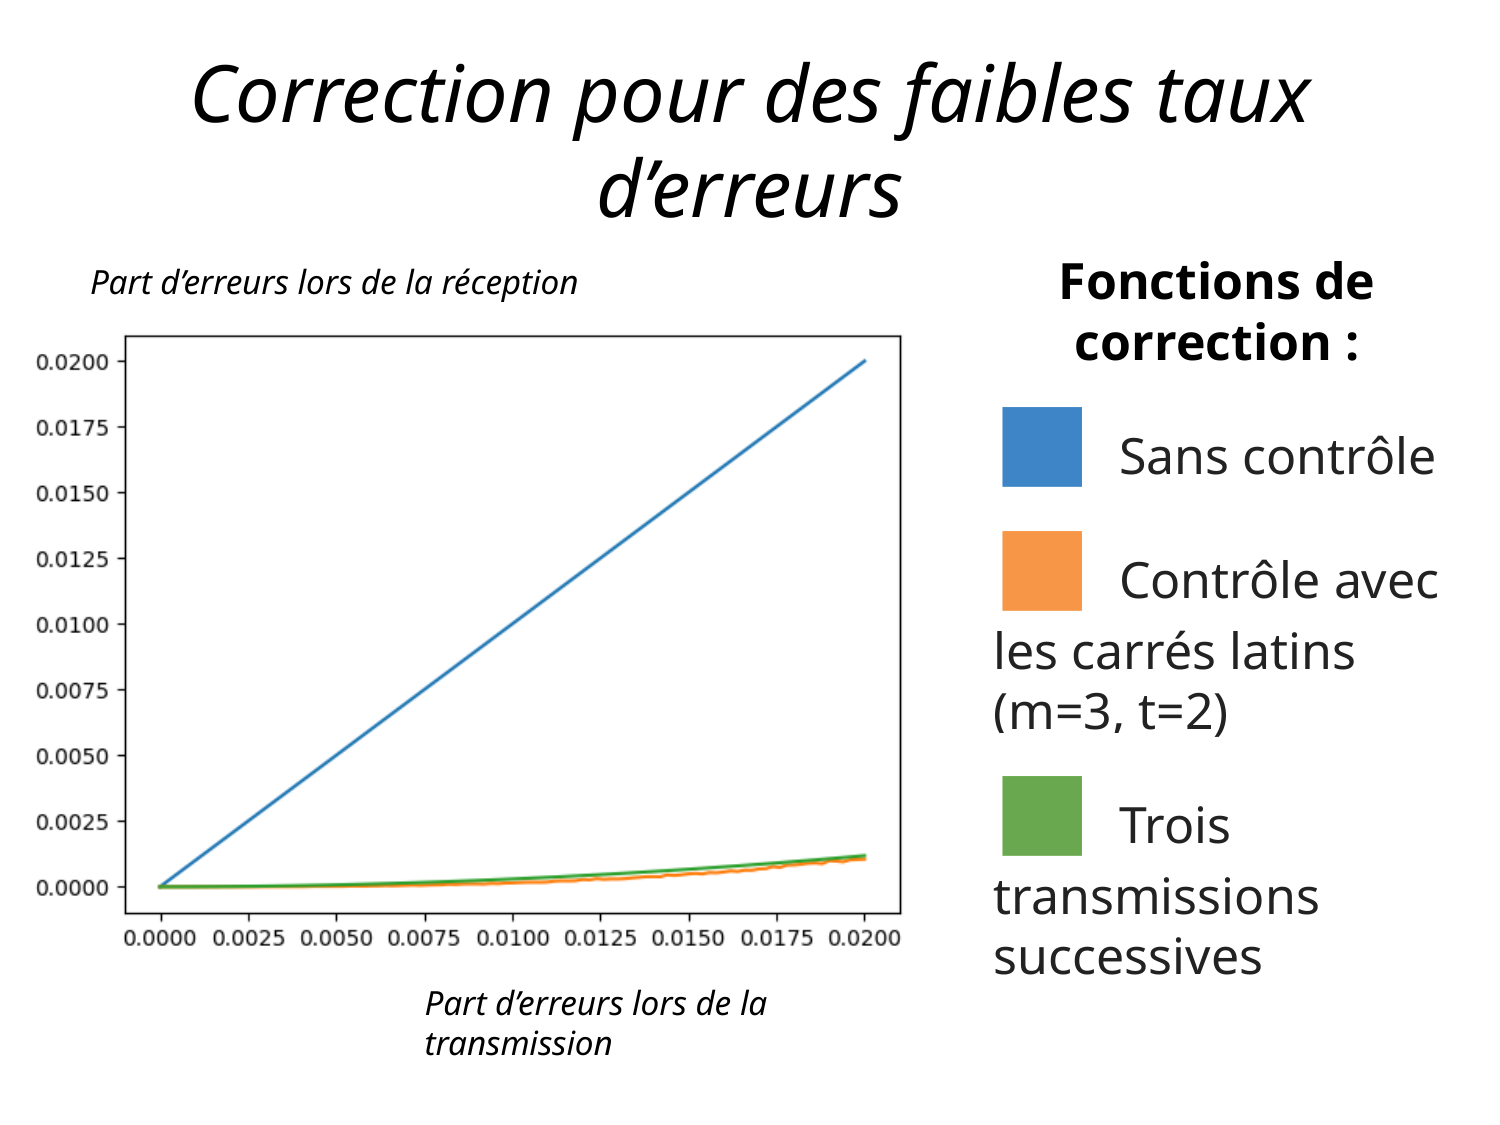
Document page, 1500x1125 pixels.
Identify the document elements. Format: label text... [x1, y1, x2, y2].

text_box Part d’erreurs lors de la transmission [409, 1006, 933, 1078]
picture [0, 245, 1001, 997]
text_box Fonctions de correction : ■ Sans contrôle ■ Contrôle avec les carrés latins (m=3, t=2) ■ Trois transmissions successives [978, 234, 1456, 1000]
title Correction pour des faibles taux d’erreurs [75, 45, 1425, 233]
